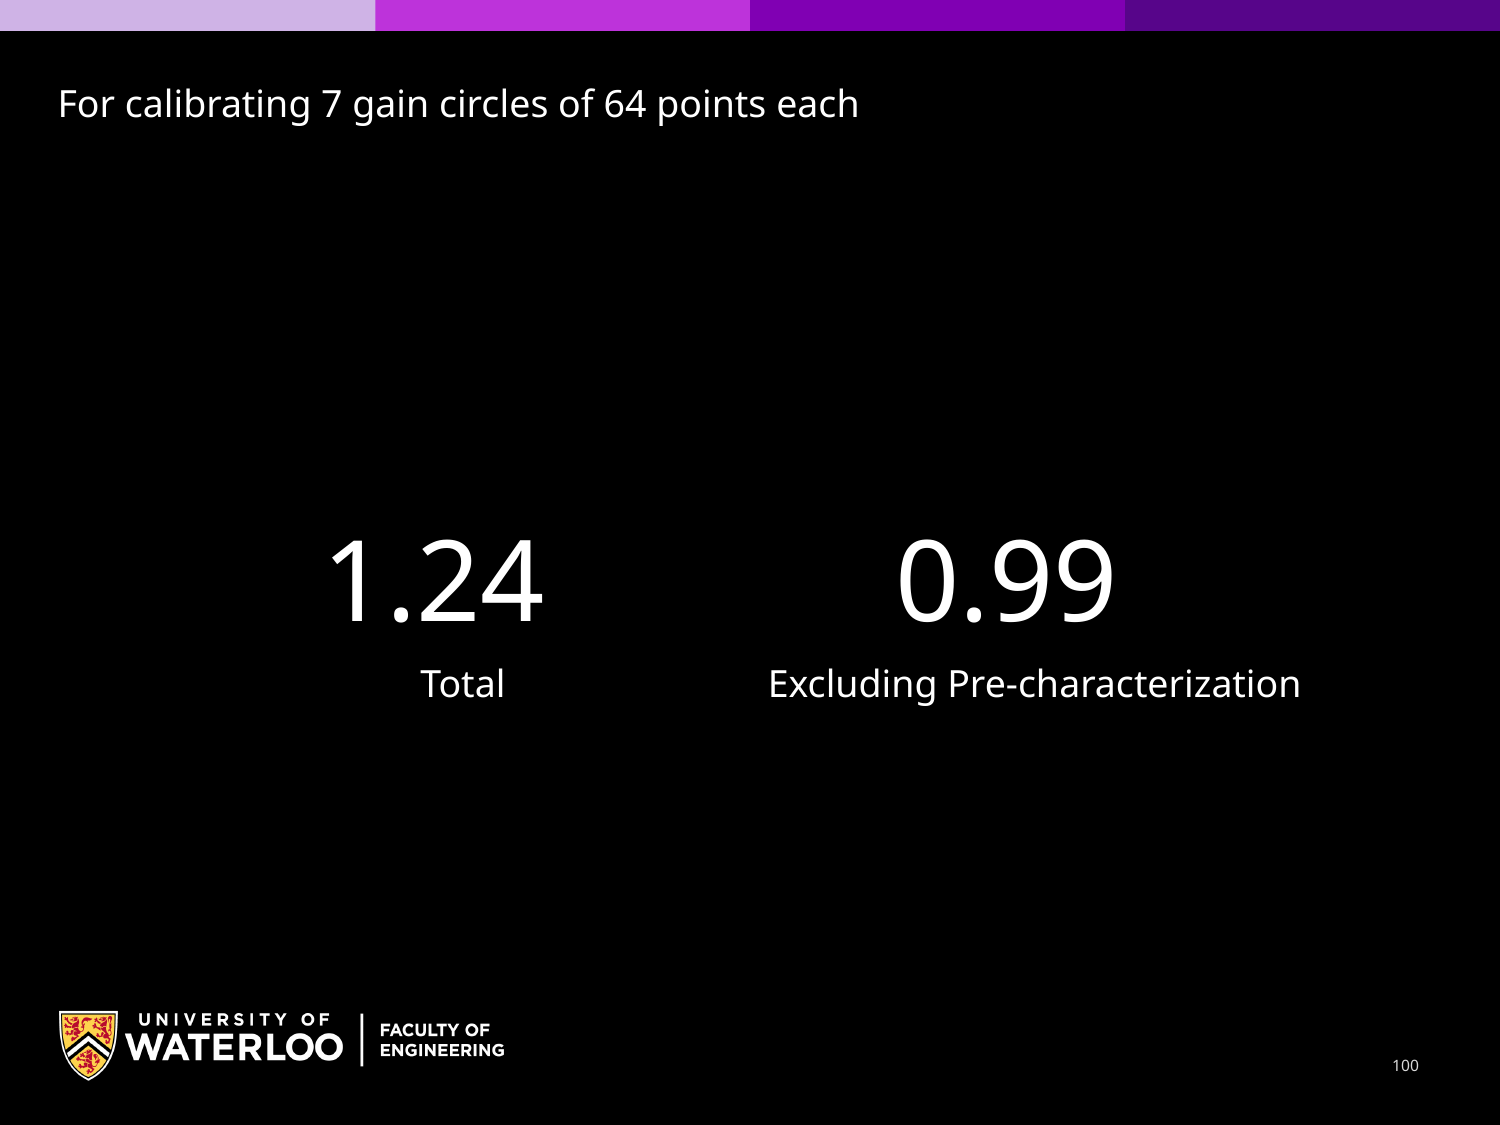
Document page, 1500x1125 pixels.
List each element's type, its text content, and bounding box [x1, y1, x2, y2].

text_box 1.24 0.99 [187, 501, 1313, 652]
slide_number 100 [1371, 1046, 1440, 1088]
picture [0, 966, 563, 1125]
text_box For calibrating 7 gain circles of 64 points each [42, 72, 938, 133]
text_box Total Excluding Pre-characterization [271, 652, 1462, 713]
